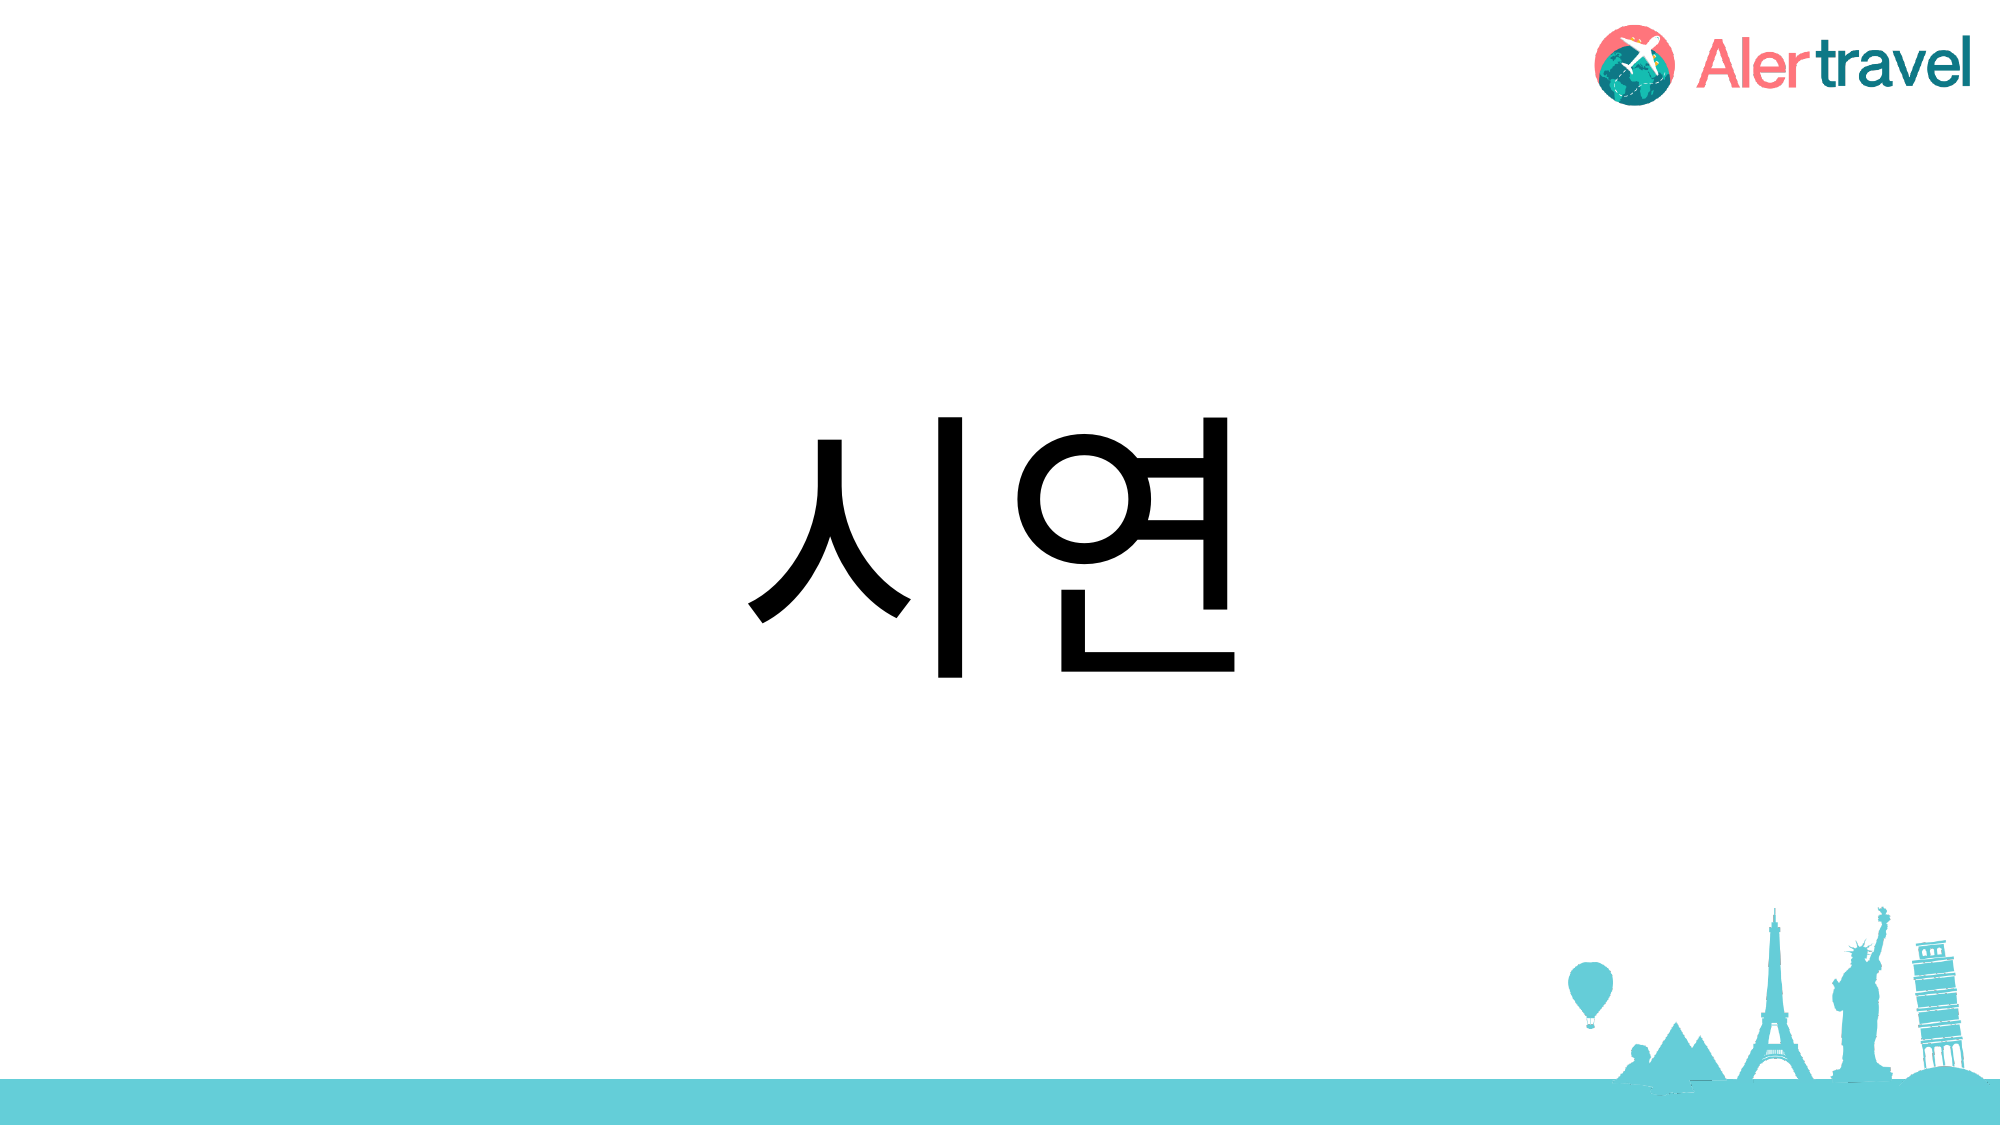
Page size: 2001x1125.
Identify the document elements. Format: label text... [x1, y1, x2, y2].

picture [1589, 16, 1982, 112]
picture [1899, 940, 1990, 1086]
picture [1830, 906, 1893, 1083]
picture [1733, 908, 1816, 1083]
list 시연 [50, 357, 1950, 768]
picture [1568, 962, 1727, 1096]
